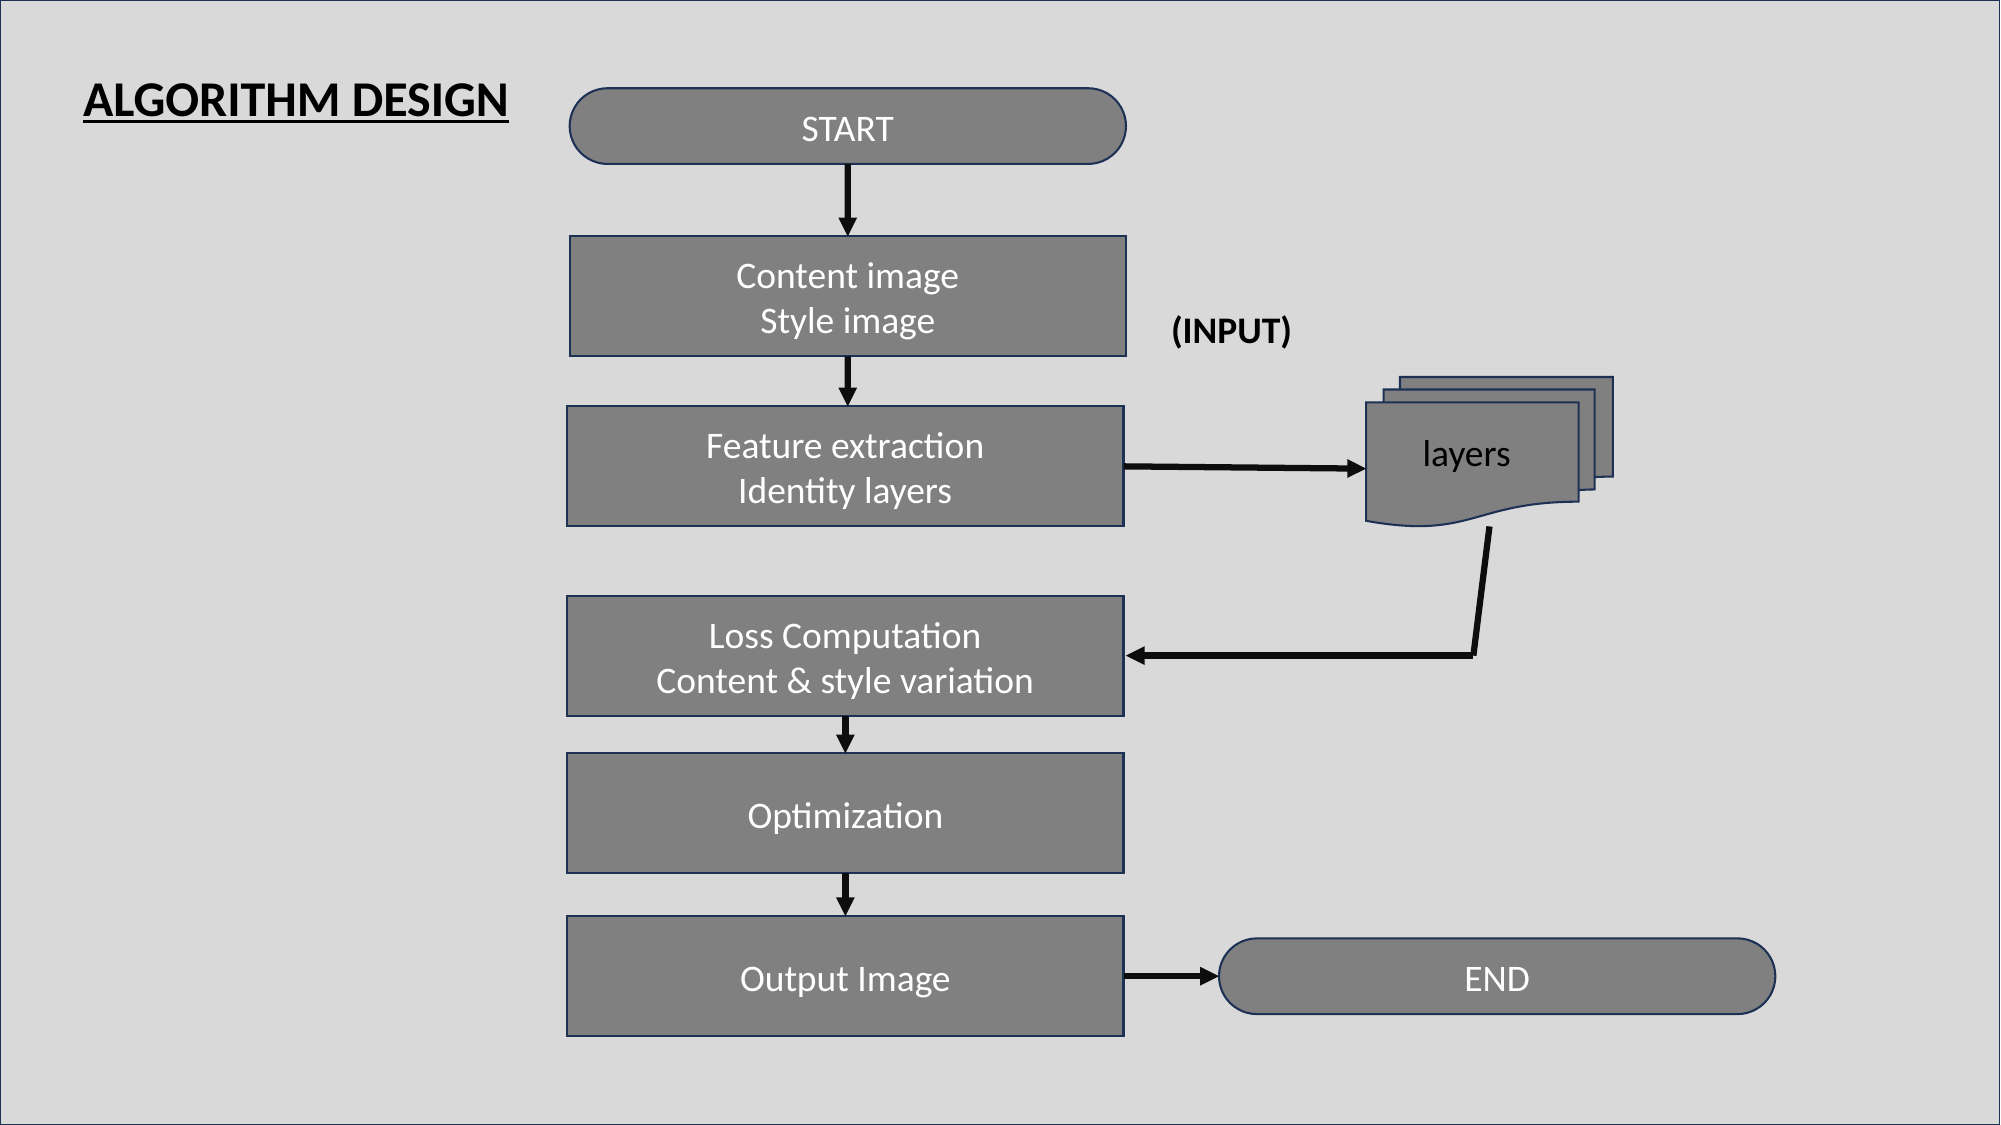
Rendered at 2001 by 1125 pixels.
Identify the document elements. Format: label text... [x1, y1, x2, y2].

text_box END [1218, 937, 1777, 1016]
text_box layers [1407, 421, 1539, 482]
text_box [1365, 375, 1614, 528]
text_box Loss Computation Content & style variation [566, 595, 1125, 717]
text_box Feature extraction Identity layers [566, 405, 1125, 527]
text_box START [568, 87, 1128, 165]
text_box [0, 0, 2000, 1125]
text_box Content image Style image [569, 235, 1127, 357]
text_box (INPUT) [1156, 299, 1432, 359]
text_box Optimization [566, 752, 1125, 874]
text_box Output Image [566, 915, 1125, 1037]
text_box ALGORITHM DESIGN [68, 58, 889, 134]
